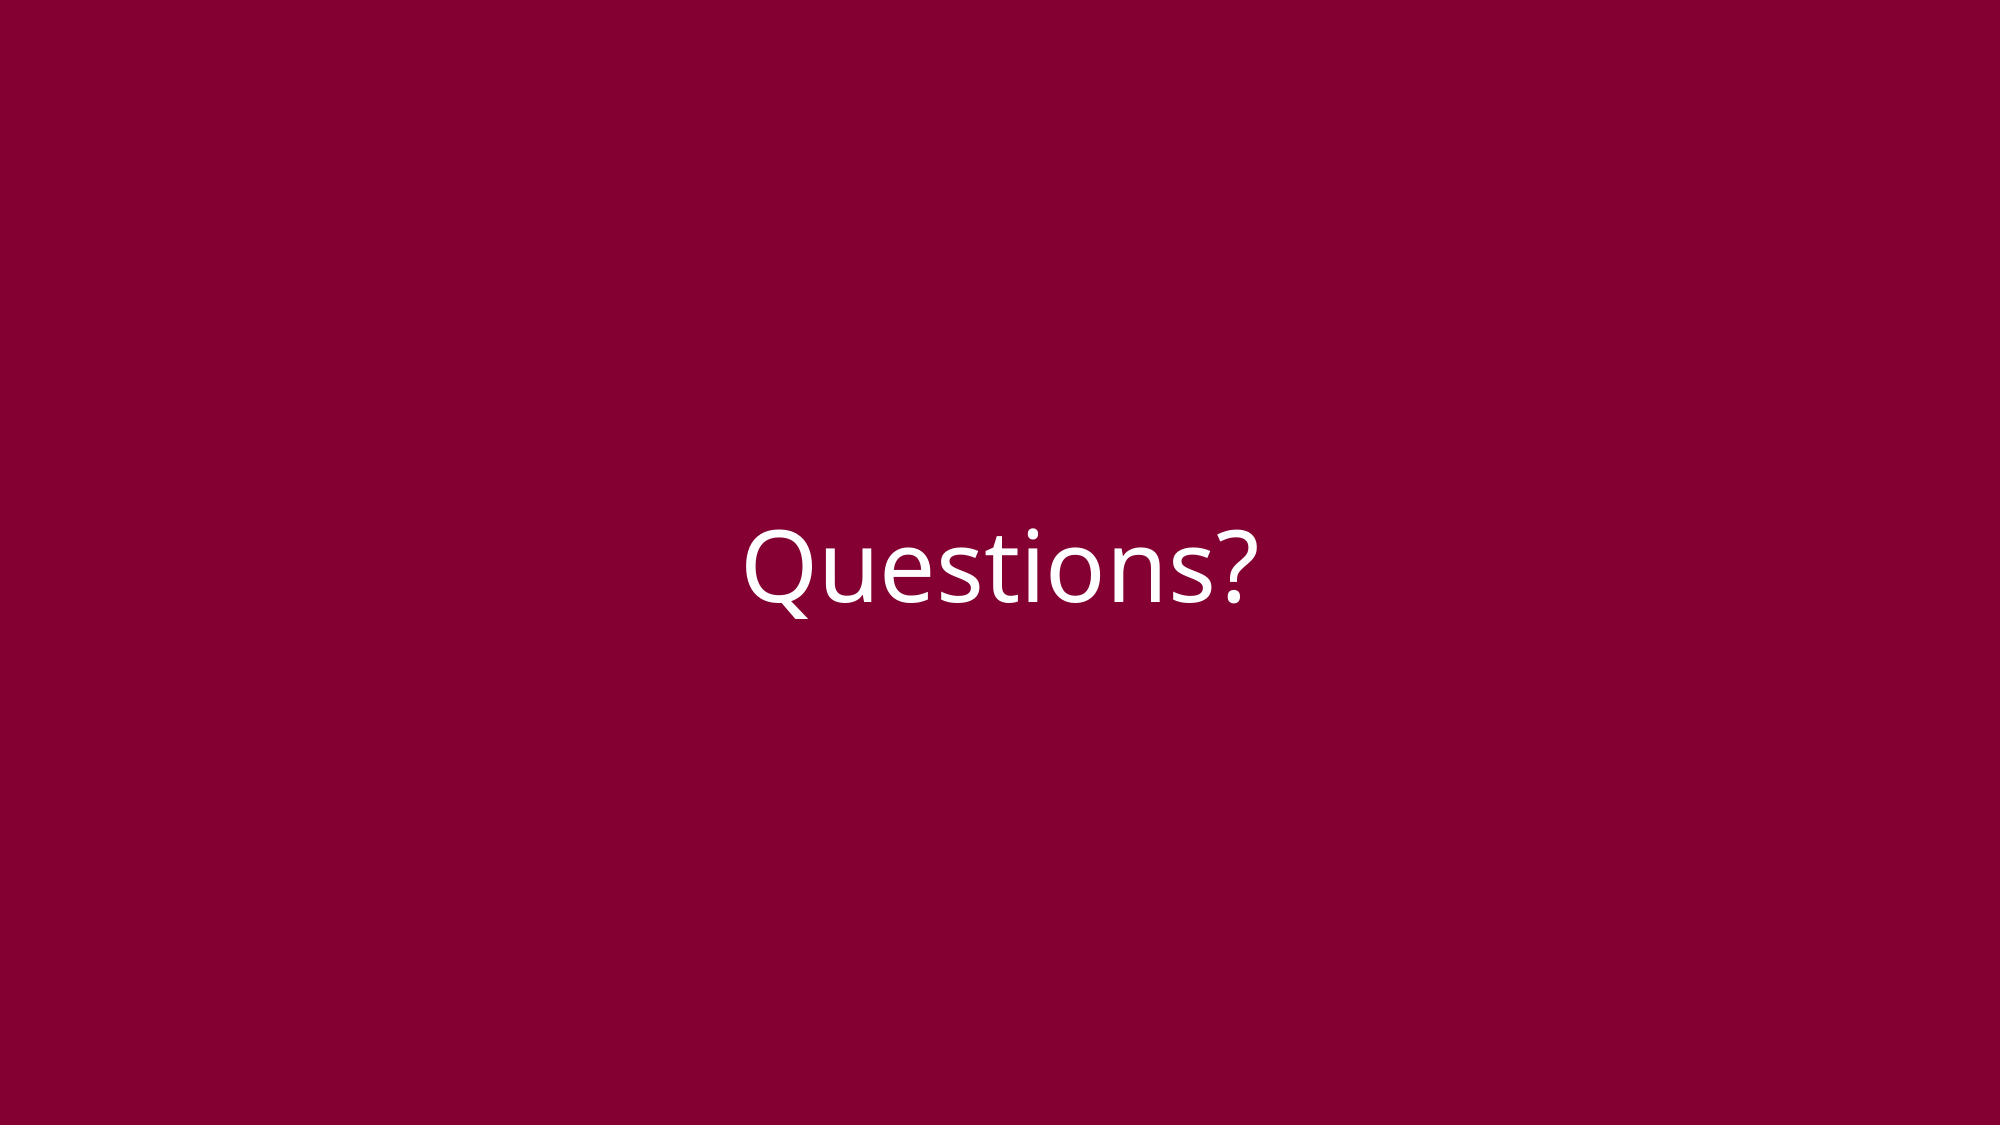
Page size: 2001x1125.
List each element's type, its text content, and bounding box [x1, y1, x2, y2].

text_box Questions? [0, 0, 2000, 1125]
